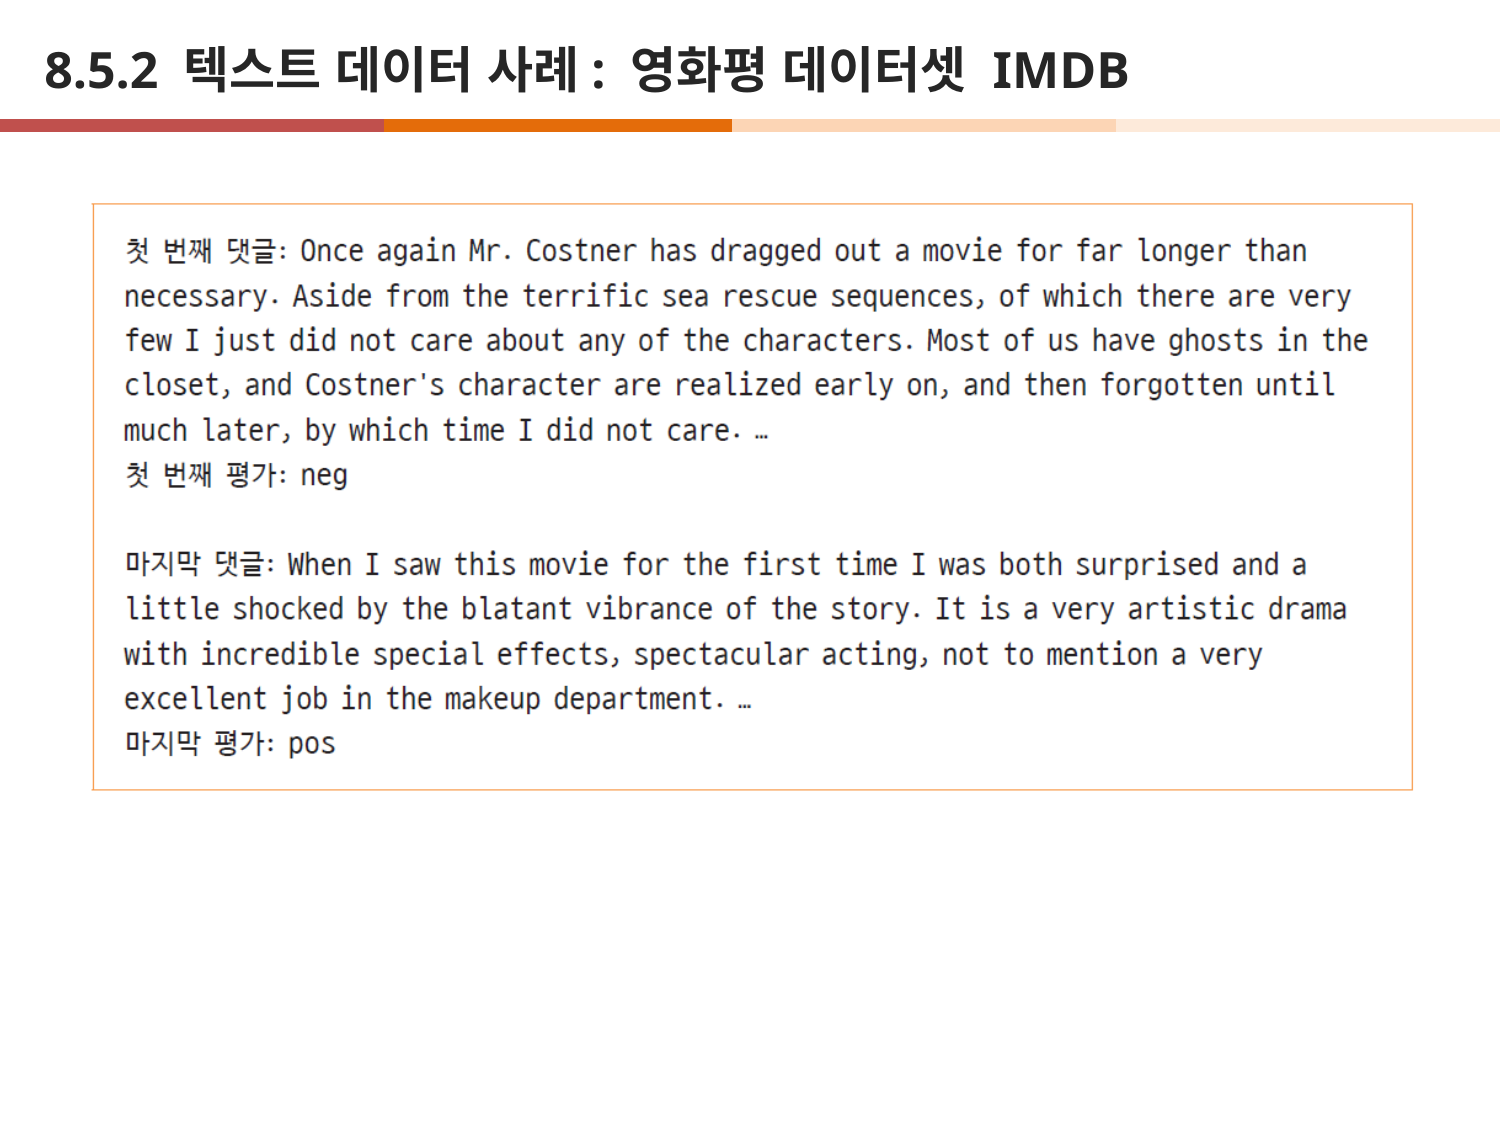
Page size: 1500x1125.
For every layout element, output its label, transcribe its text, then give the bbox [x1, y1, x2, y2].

title 8.5.2 텍스트 데이터 사례: 영화평 데이터셋 IMDB [29, 23, 1270, 114]
picture [88, 196, 1418, 798]
